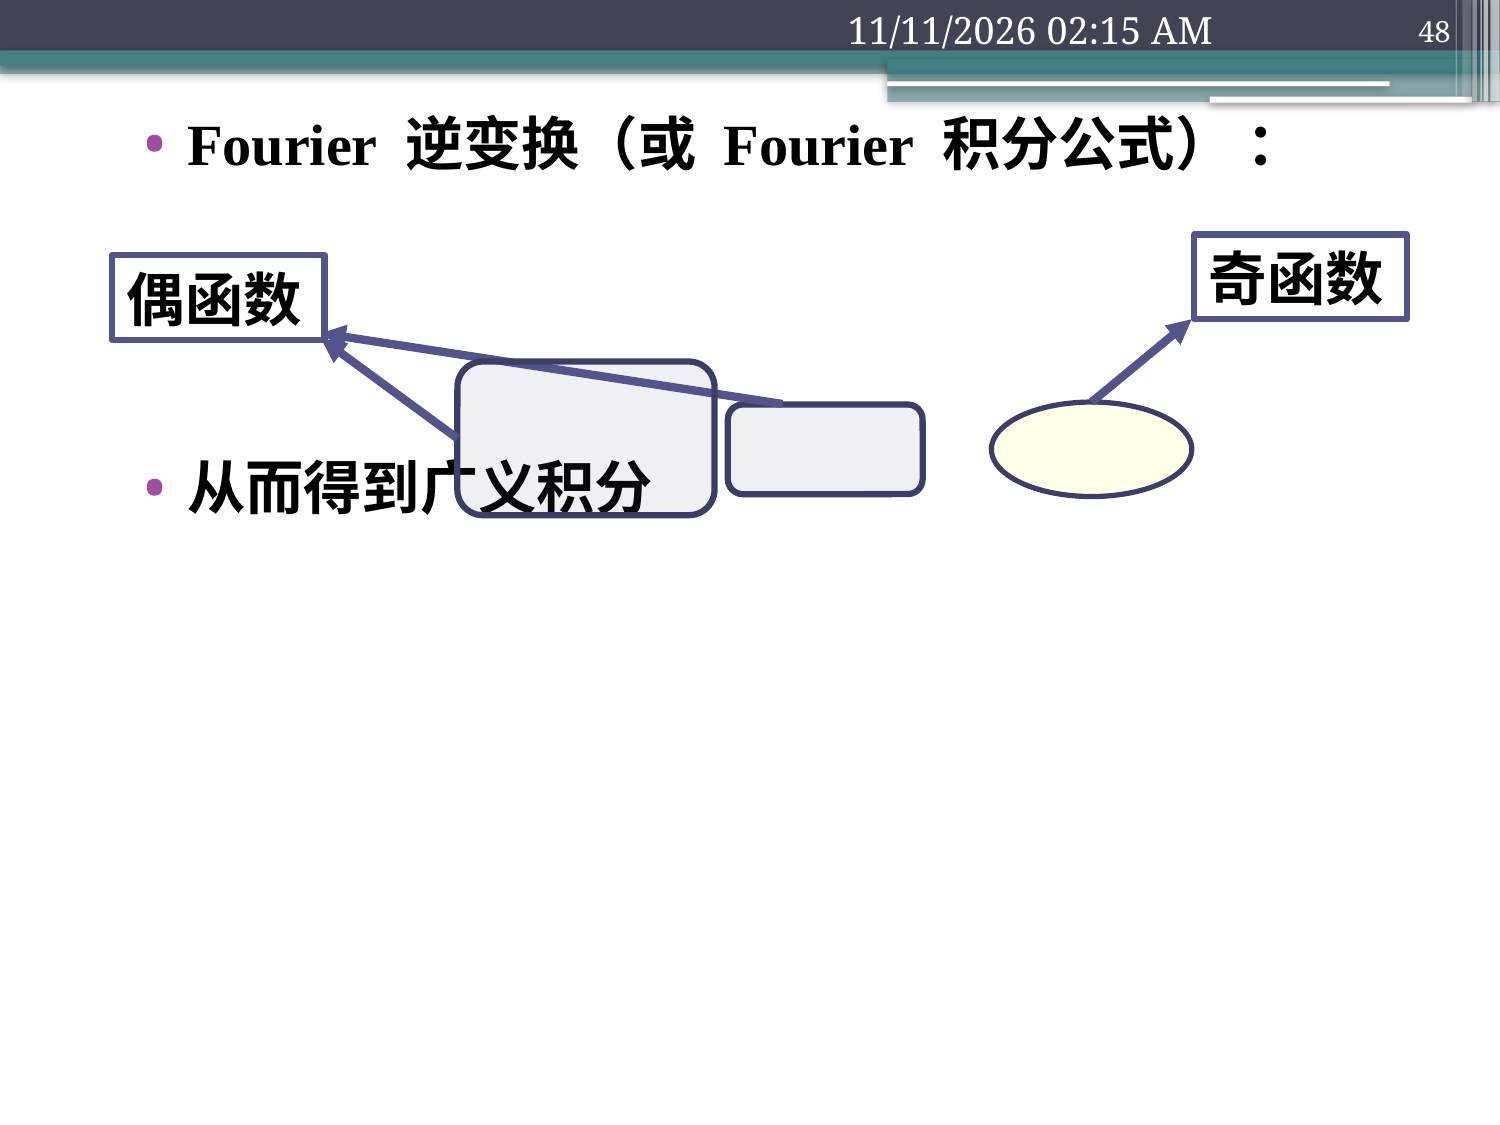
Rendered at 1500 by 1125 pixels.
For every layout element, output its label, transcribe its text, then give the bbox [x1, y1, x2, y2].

text_box 奇函数 [1194, 234, 1407, 320]
text_box [726, 402, 925, 496]
slide_number 48 [1269, 0, 1466, 61]
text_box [320, 338, 458, 439]
text_box [989, 400, 1194, 499]
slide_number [832, 0, 1269, 20]
text_box [455, 415, 717, 517]
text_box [320, 332, 783, 405]
text_box 偶函数 [112, 255, 325, 341]
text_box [1091, 318, 1192, 403]
